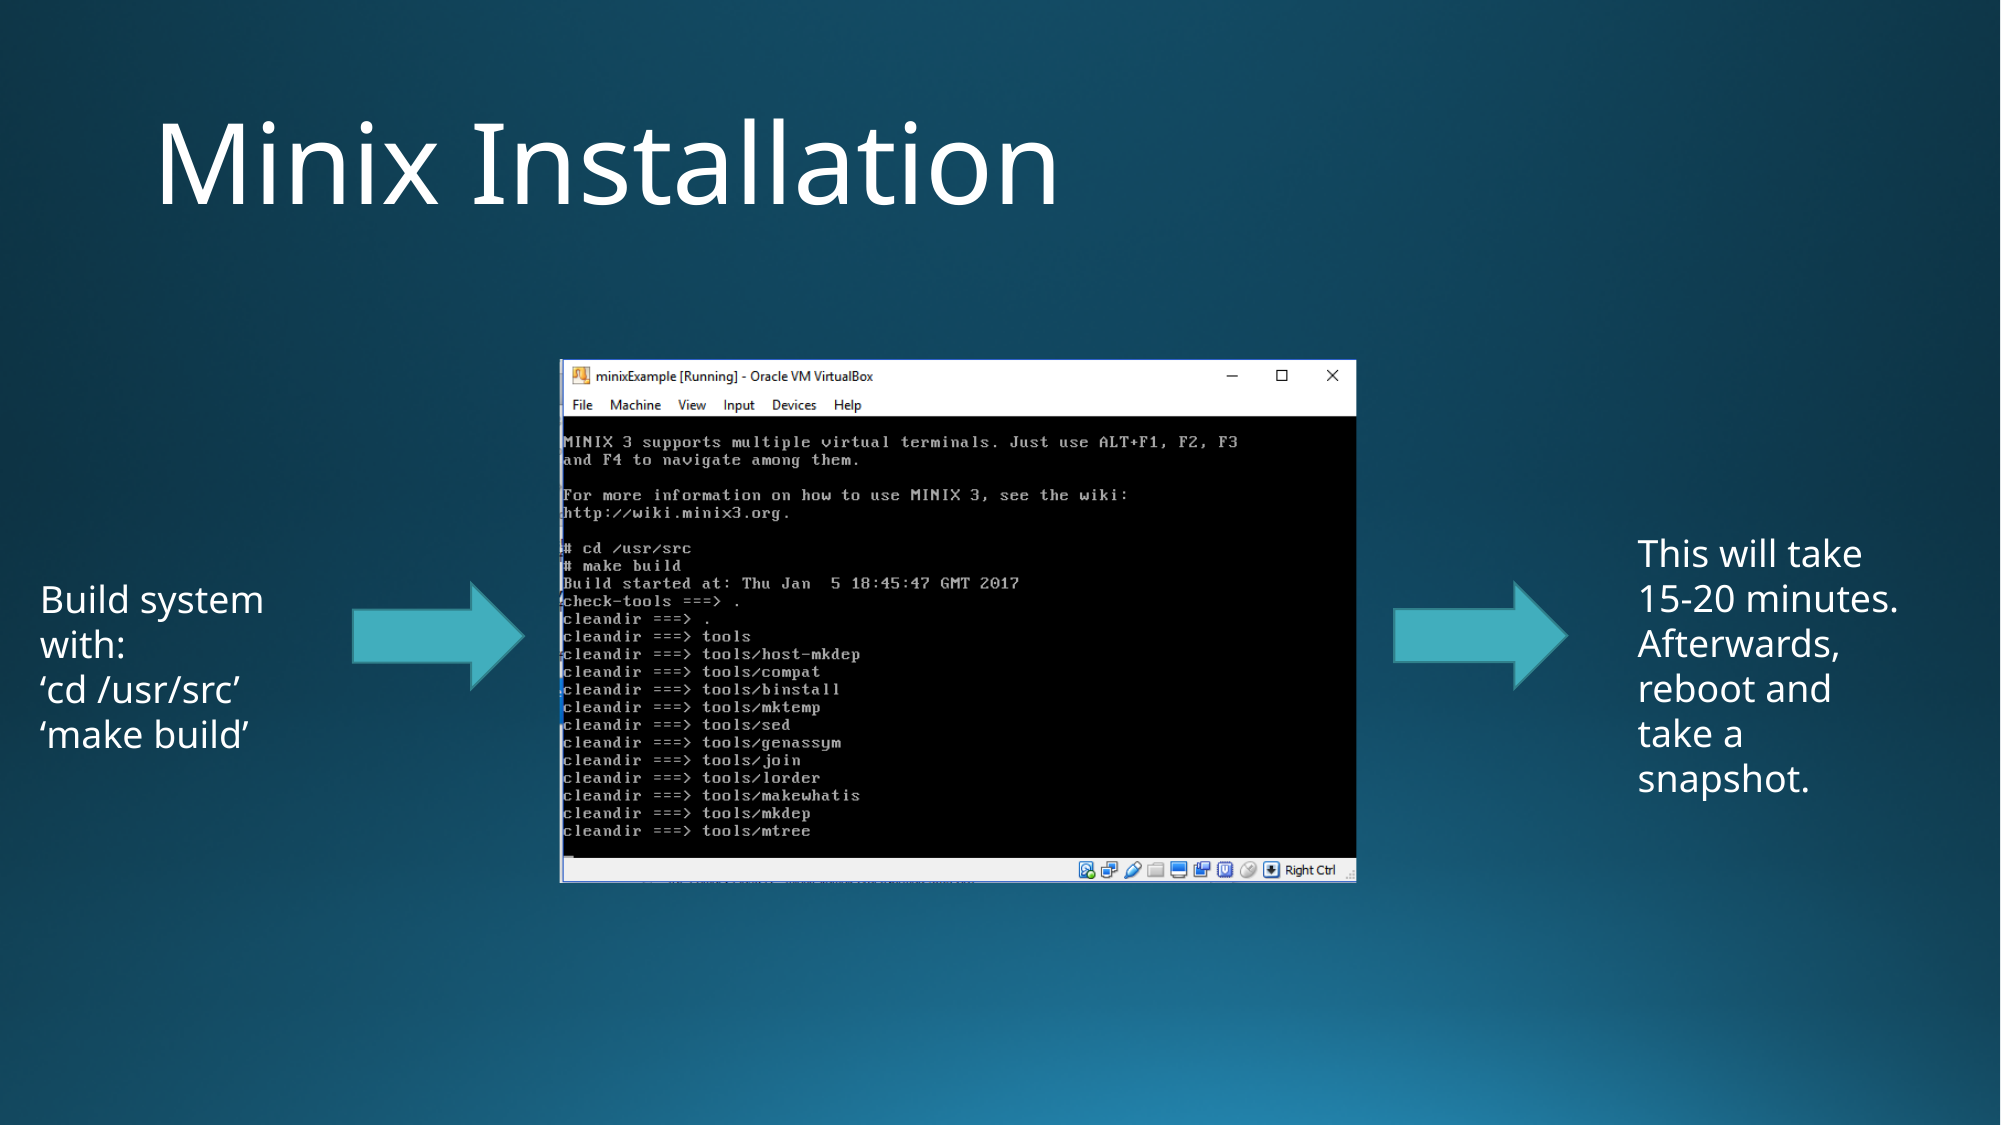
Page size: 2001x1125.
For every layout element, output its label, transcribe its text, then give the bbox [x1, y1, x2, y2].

picture [0, 0, 2001, 1125]
text_box [351, 580, 526, 692]
text_box [1393, 580, 1569, 692]
text_box Build system with: ‘cd /usr/src’ ‘make build’ [25, 569, 353, 764]
text_box This will take 15-20 minutes. Afterwards, reboot and take a snapshot. [1623, 522, 1929, 808]
title Minix Installation [137, 59, 1863, 278]
